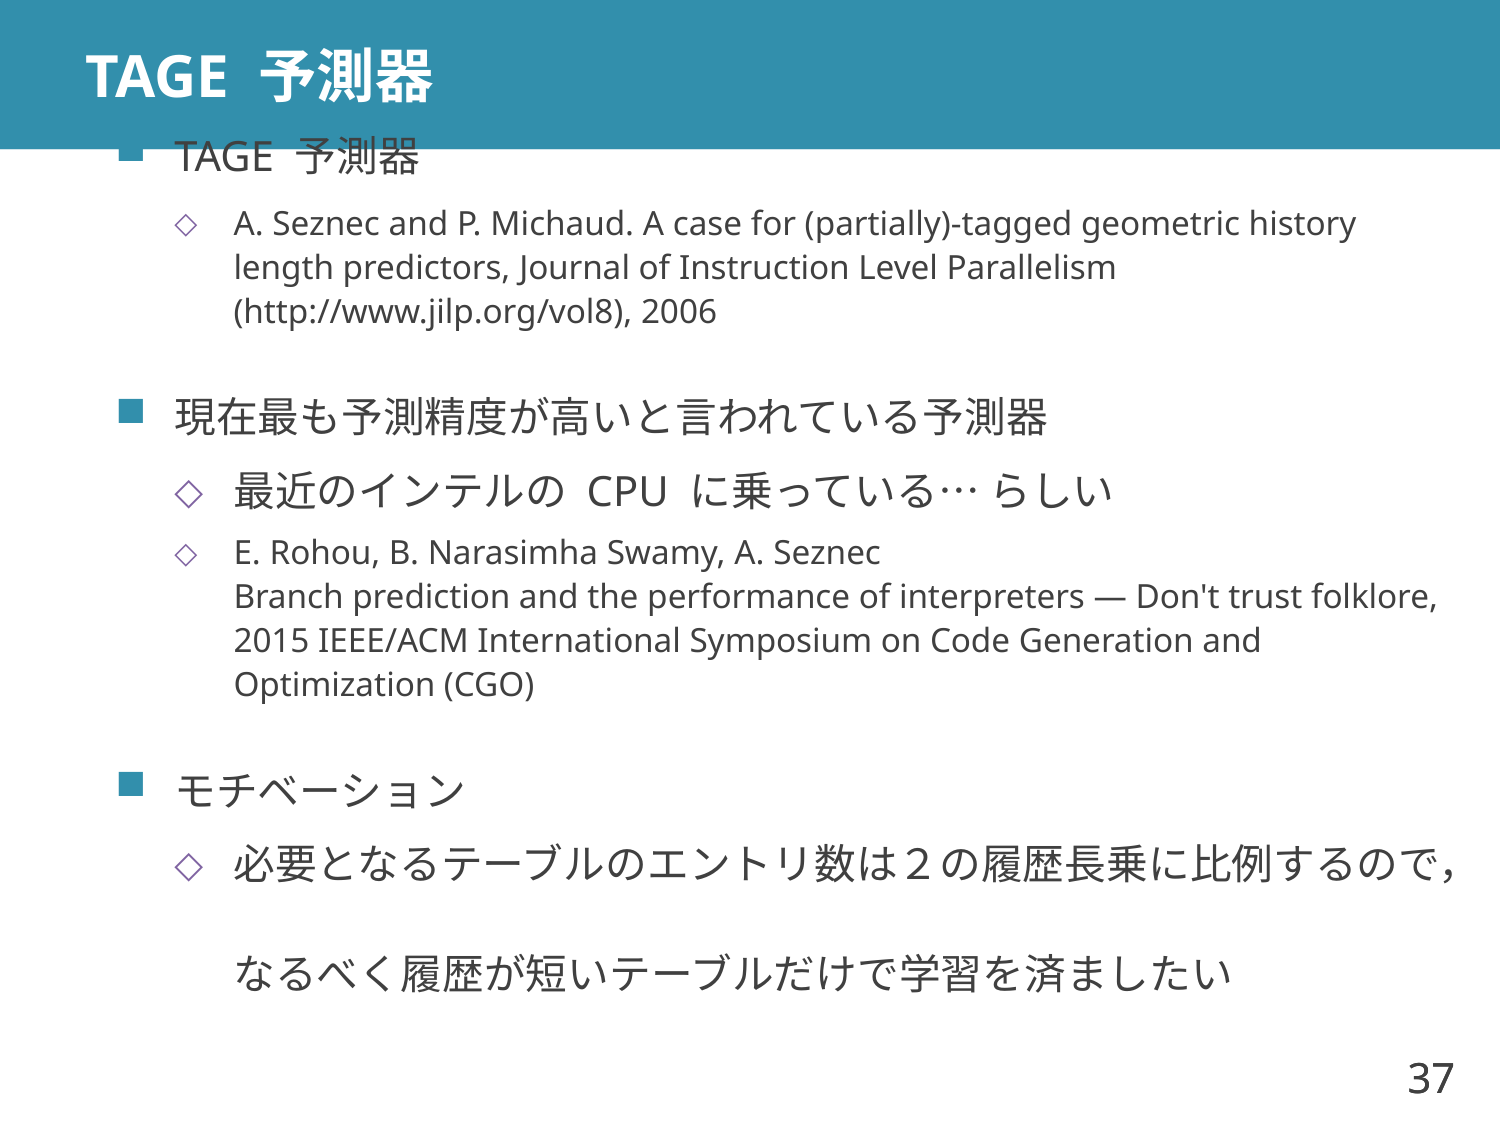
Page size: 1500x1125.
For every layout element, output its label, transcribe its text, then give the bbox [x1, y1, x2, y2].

title TAGE 予測器 [70, 0, 1500, 150]
list TAGE 予測器 A. Seznec and P. Michaud. A case for (partially)-tagged geometric history length predictors, Journal of Instruction Level Parallelism (http://www.jilp.org/vol8), 2006 現在最も予測精度が高いと言われている予測器 最近のインテルの CPU に乗っている… らしい E. Rohou, B. Narasimha Swamy, A. Seznec Branch prediction and the performance of interpreters — Don't trust folklore, 2015 IEEE/ACM International Symposium on Code Generation and Optimization (CGO) モチベーション 必要となるテーブルのエントリ数は２の履歴長乗に比例するので， なるべく履歴が短いテーブルだけで学習を済ましたい [100, 178, 1459, 1036]
